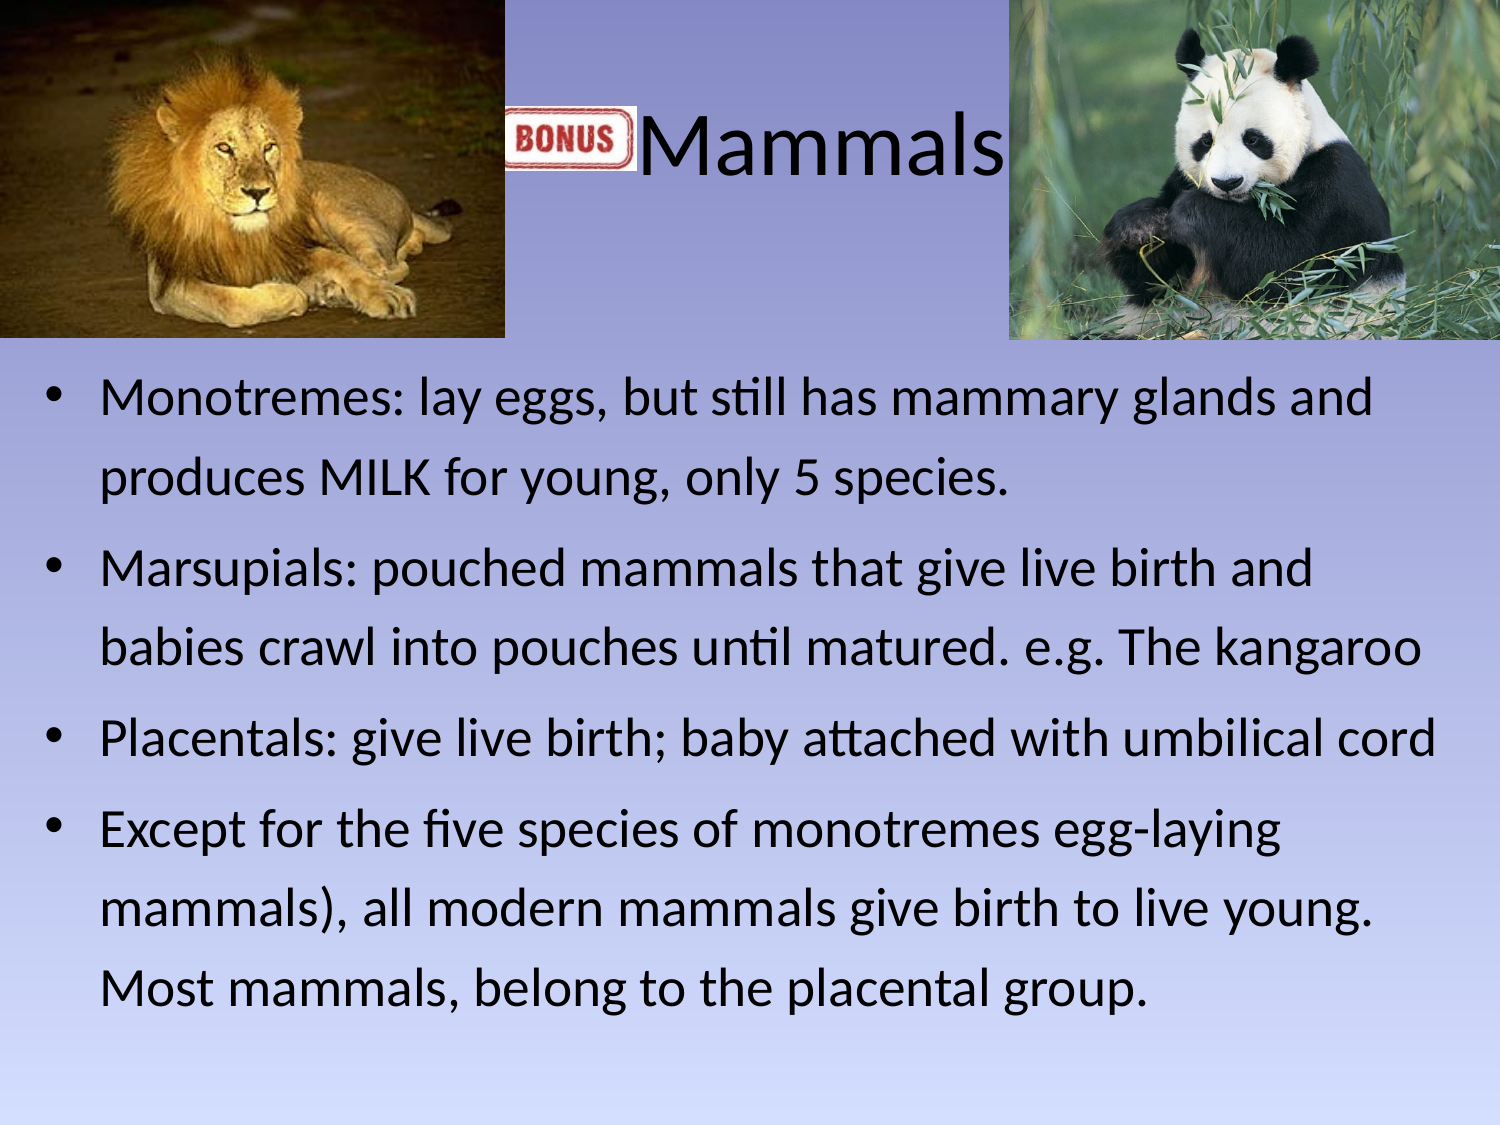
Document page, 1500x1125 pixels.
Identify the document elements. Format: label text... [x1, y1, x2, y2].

title Mammals [508, 45, 1004, 233]
picture [0, 0, 637, 339]
picture [1009, 0, 1500, 340]
list Monotremes: lay eggs, but still has mammary glands and produces MILK for young, only 5 species. Marsupials: pouched mammals that give live birth and babies crawl into pouches until matured. e.g. The kangaroo Placentals: give live birth; baby attached with umbilical cord Except for the five species of monotremes egg-laying mammals), all modern mammals give birth to live young. Most mammals, belong to the placental group. [29, 339, 1459, 1083]
